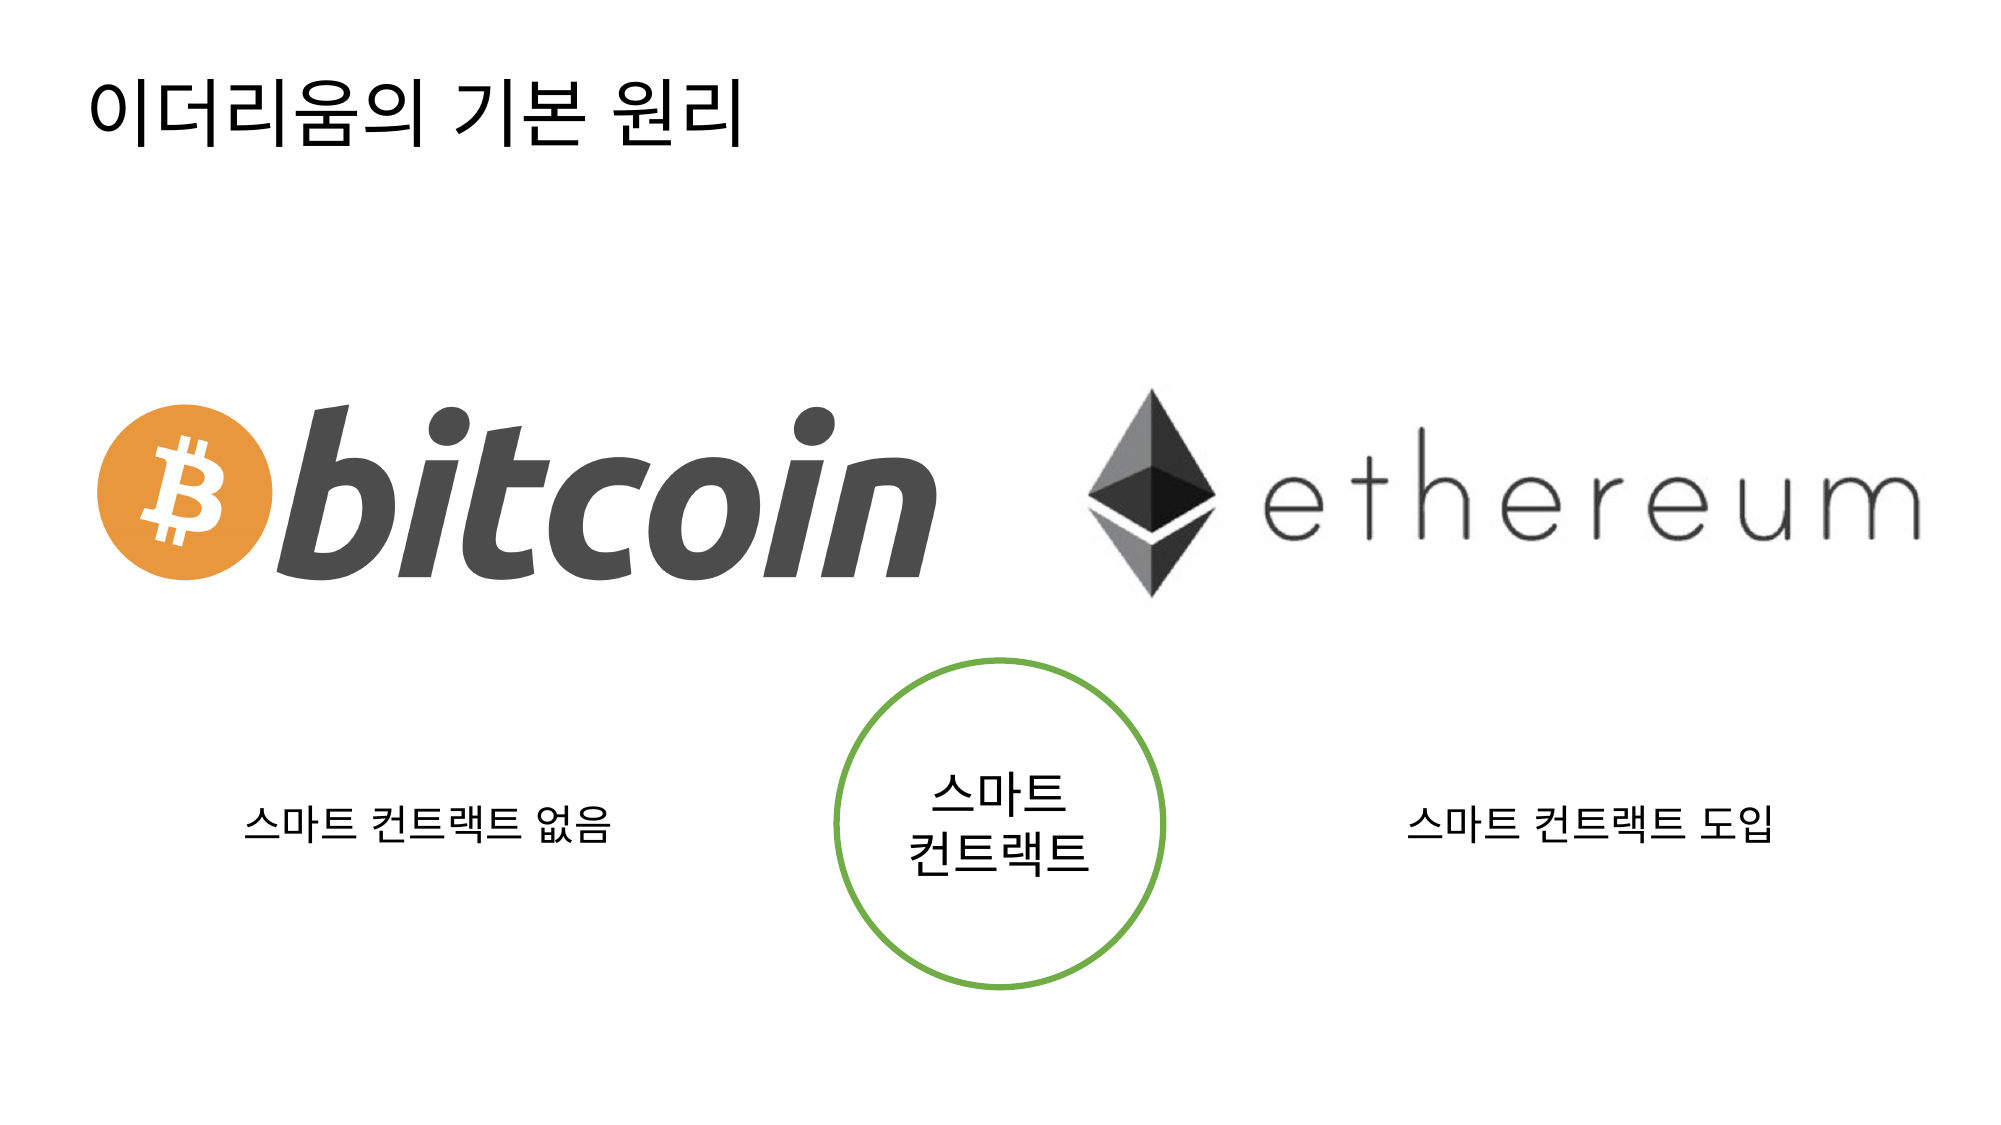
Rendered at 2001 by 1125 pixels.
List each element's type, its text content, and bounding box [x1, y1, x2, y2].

text_box 이더리움의 기본 원리 [71, 59, 764, 165]
picture [93, 378, 944, 611]
text_box 스마트 컨트랙트 도입 [1163, 791, 2000, 856]
picture [1056, 368, 1950, 628]
text_box 스마트 컨트랙트 [838, 659, 1163, 989]
text_box 스마트 컨트랙트 없음 [0, 791, 857, 856]
